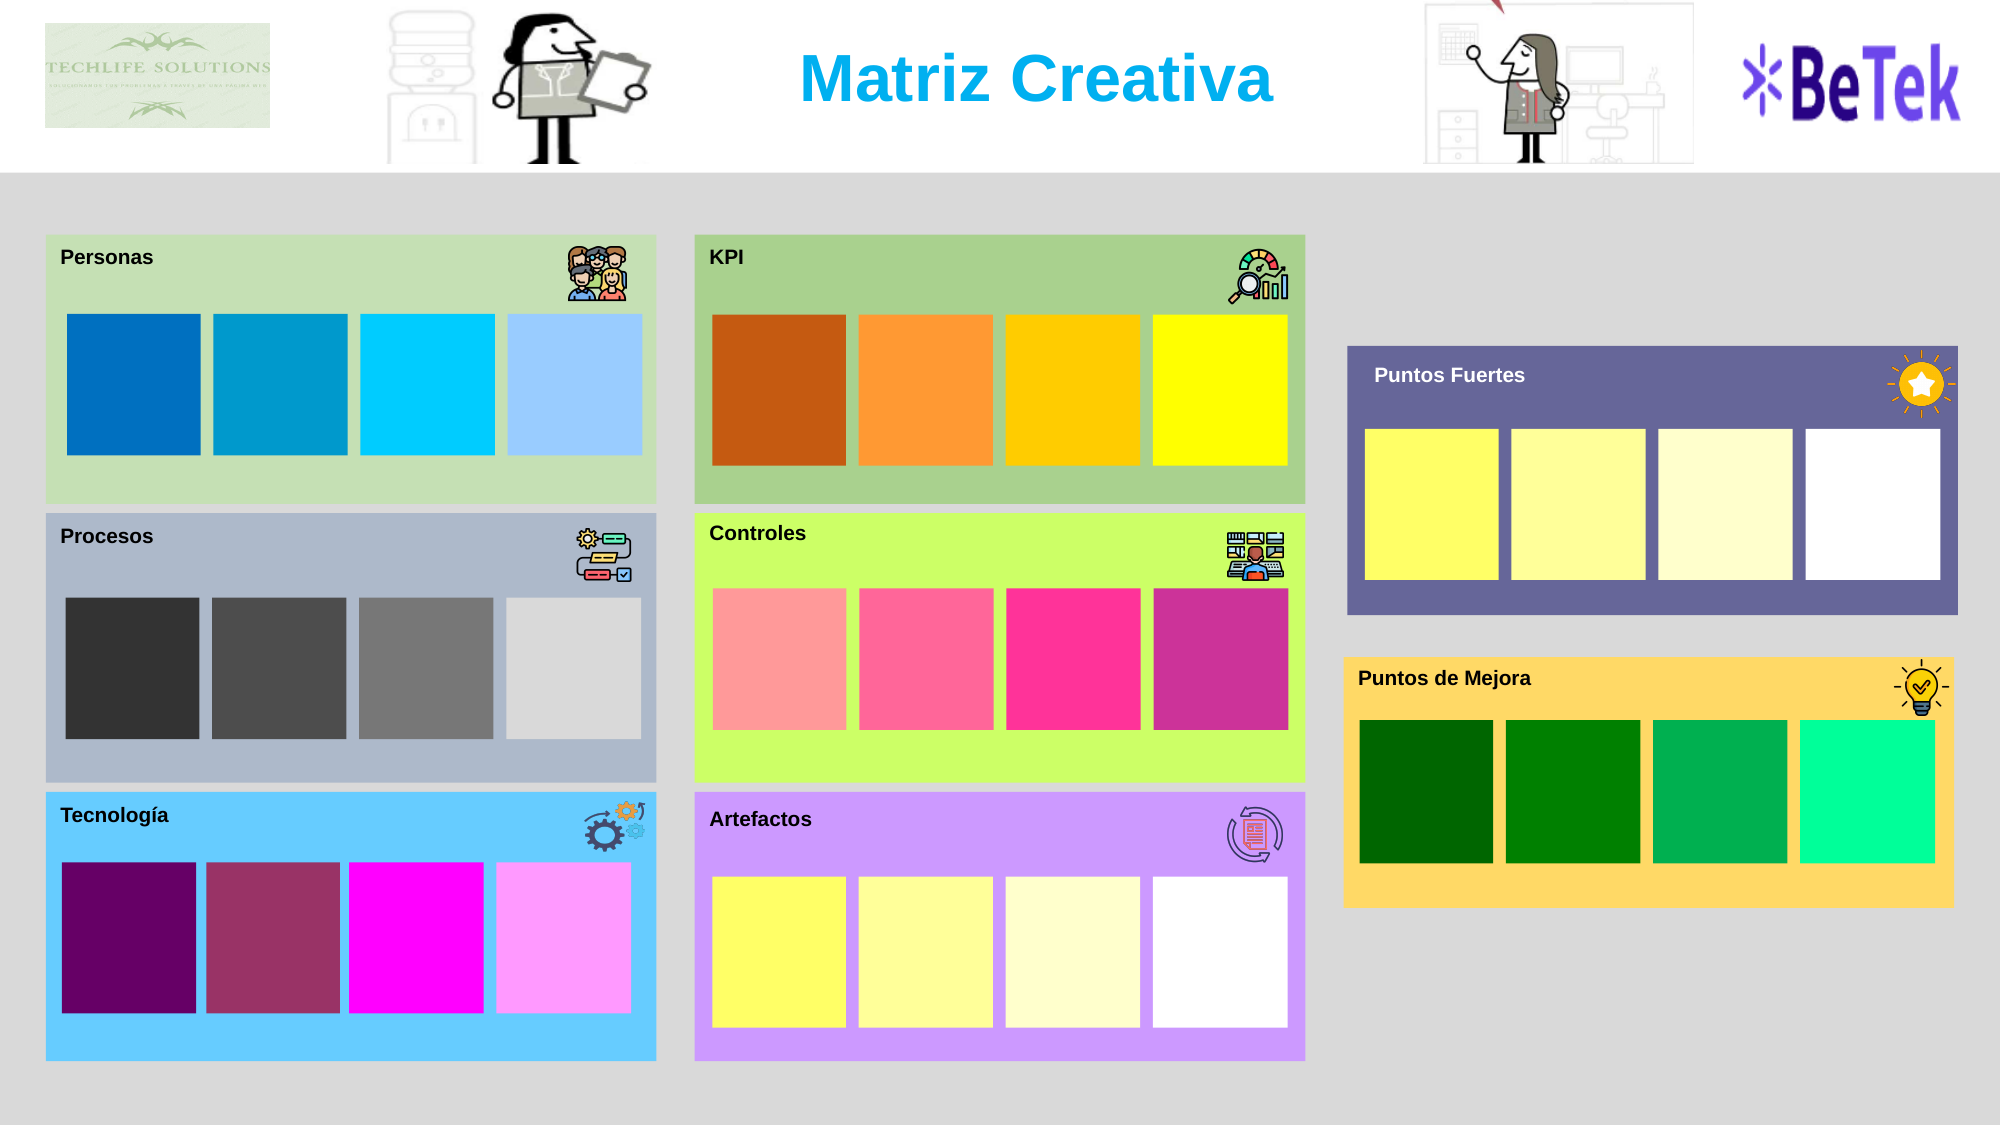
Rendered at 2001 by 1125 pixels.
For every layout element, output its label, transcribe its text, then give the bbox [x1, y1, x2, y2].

picture [45, 23, 270, 128]
picture [567, 245, 627, 302]
text_box [45, 512, 657, 784]
picture [1887, 350, 1956, 418]
picture [1227, 245, 1289, 308]
text_box [0, 172, 2000, 1125]
text_box [1346, 345, 1959, 616]
picture [386, 0, 657, 164]
text_box [712, 587, 848, 731]
text_box Tecnología [45, 794, 230, 834]
text_box [205, 861, 341, 1014]
text_box Controles [694, 512, 879, 553]
picture [1737, 25, 1962, 127]
text_box Artefactos [694, 797, 879, 838]
text_box Personas [45, 236, 230, 276]
picture [1893, 659, 1950, 716]
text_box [712, 314, 1288, 466]
picture [1423, 0, 1694, 164]
text_box [61, 861, 197, 1014]
picture [576, 528, 632, 582]
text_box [712, 876, 1288, 1028]
picture [1226, 806, 1283, 863]
text_box [1805, 428, 1941, 581]
picture [582, 799, 648, 854]
text_box KPI [694, 236, 879, 276]
text_box [694, 791, 1306, 1062]
text_box [1510, 428, 1647, 581]
text_box [45, 234, 657, 505]
text_box [694, 512, 1306, 784]
title Matriz Creativa [269, 0, 1796, 169]
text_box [66, 313, 643, 456]
text_box Puntos Fuertes [1359, 354, 1543, 395]
text_box [858, 587, 995, 731]
text_box [1152, 587, 1289, 731]
text_box [1657, 428, 1794, 581]
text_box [1343, 657, 1955, 908]
text_box [495, 861, 632, 1014]
text_box [694, 234, 1306, 505]
text_box Procesos [45, 515, 230, 556]
text_box [1364, 428, 1500, 581]
text_box [1005, 587, 1142, 731]
picture [1227, 528, 1284, 585]
text_box [348, 861, 485, 1014]
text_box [65, 597, 642, 740]
text_box [45, 791, 657, 1062]
